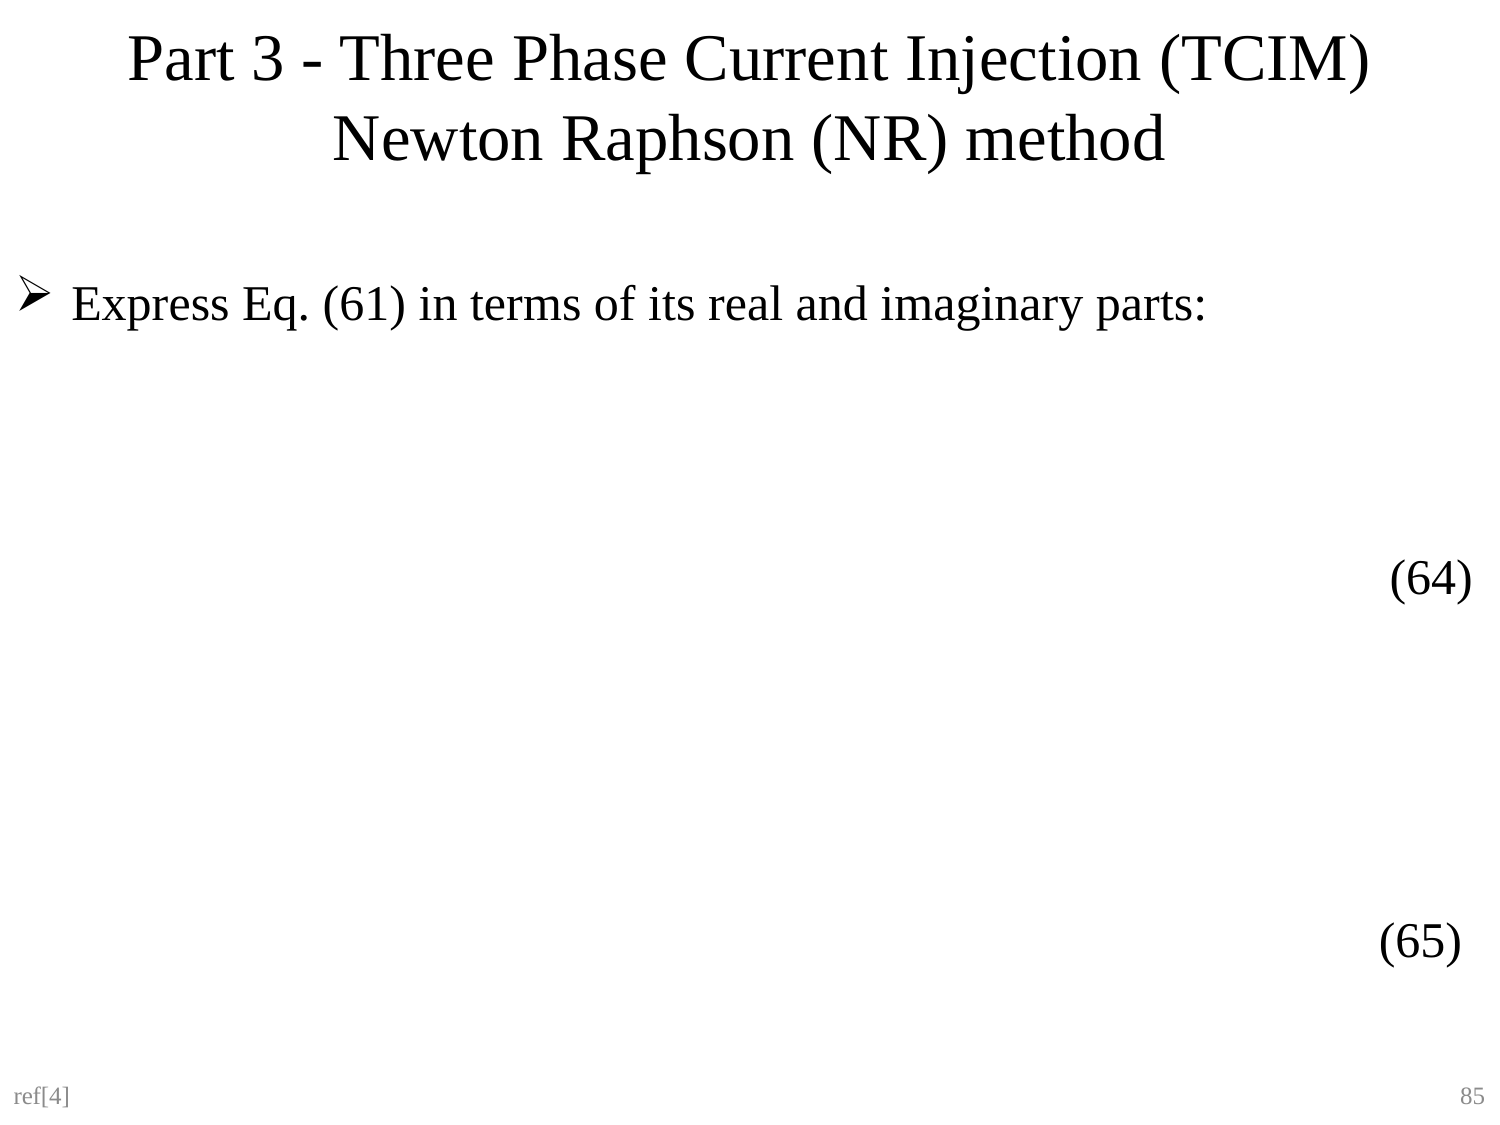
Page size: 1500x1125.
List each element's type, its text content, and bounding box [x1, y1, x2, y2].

text_box (64) [1374, 537, 1500, 613]
text_box (65) [1364, 899, 1500, 975]
footer ref[4] [0, 1065, 474, 1125]
title Part 3 - Three Phase Current Injection (TCIM) Newton Raphson (NR) method [75, 0, 1425, 188]
slide_number 85 [1149, 1065, 1500, 1125]
